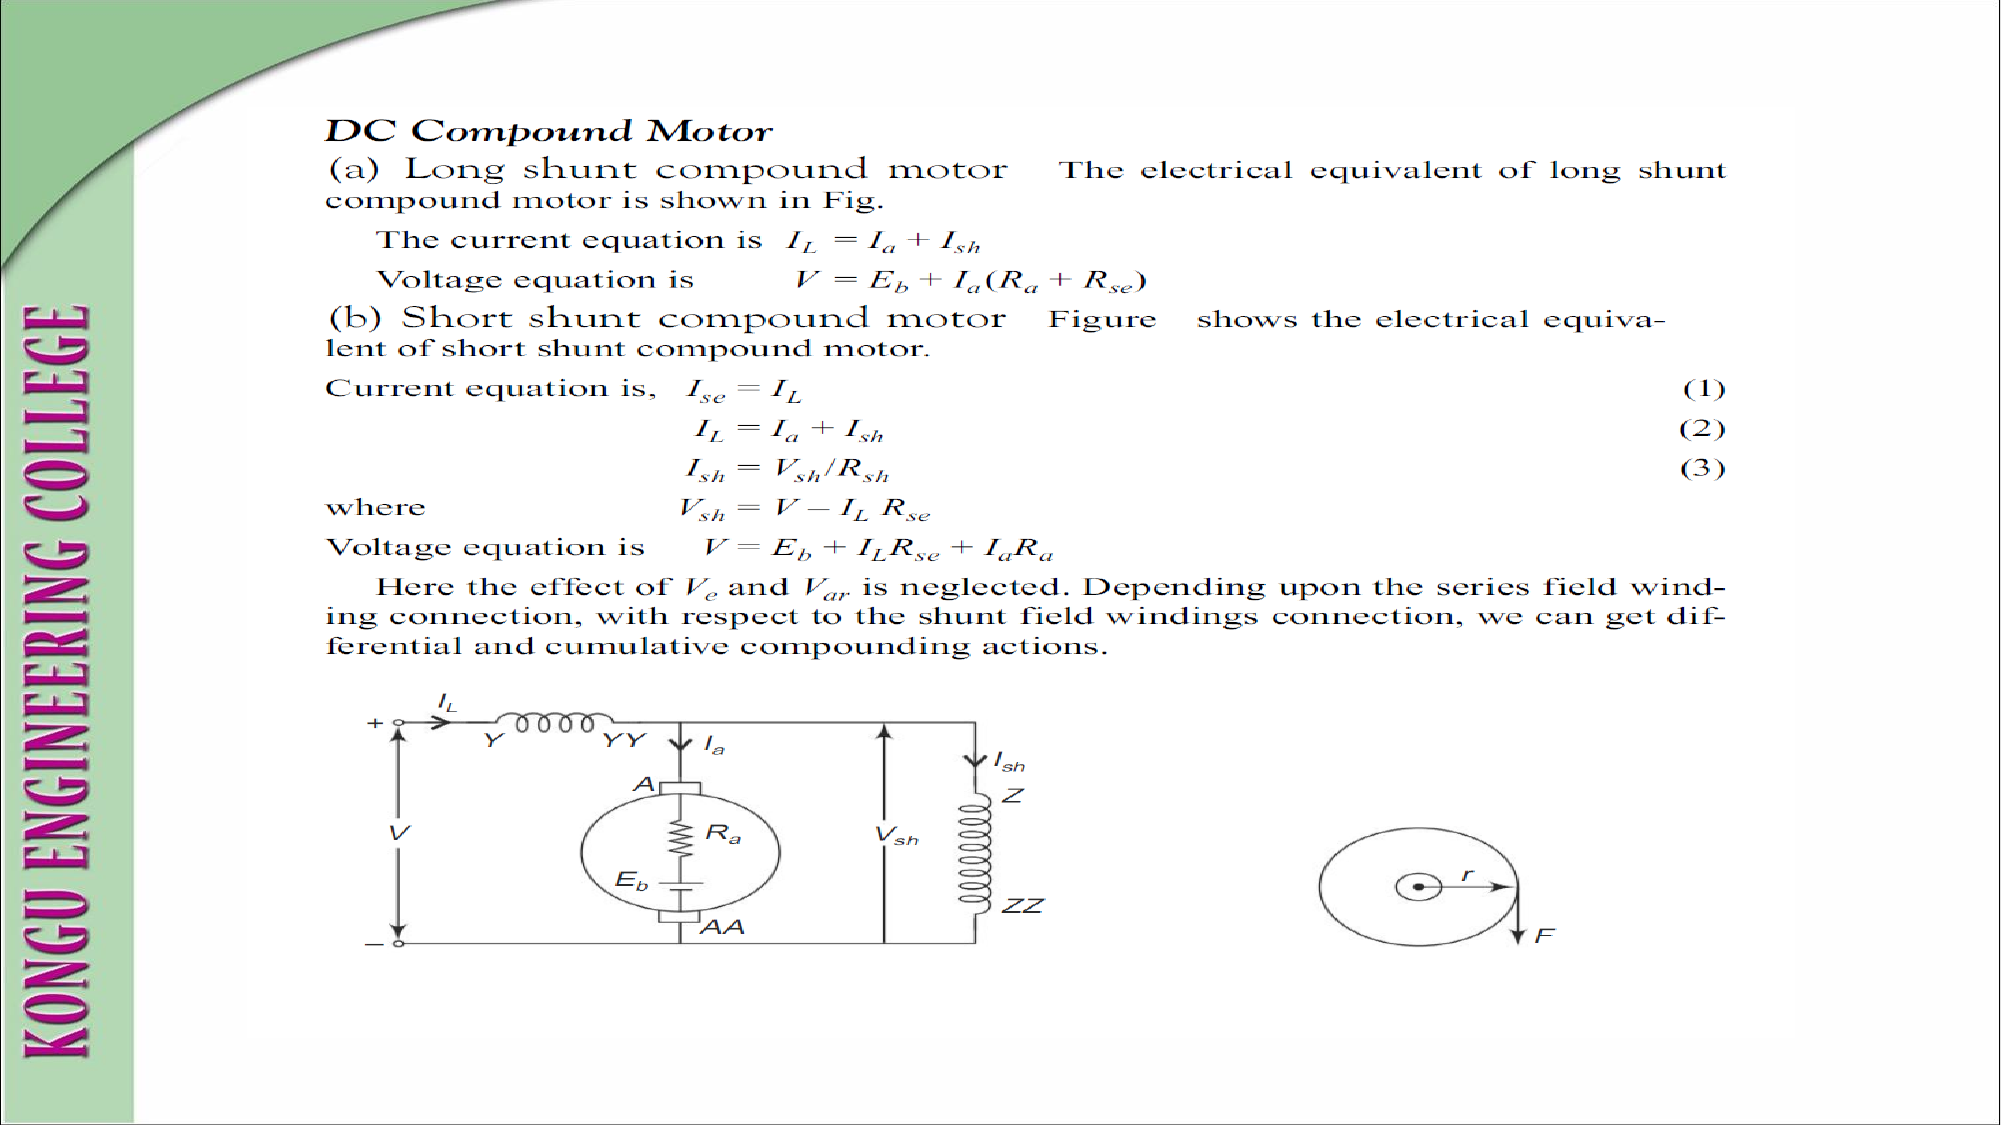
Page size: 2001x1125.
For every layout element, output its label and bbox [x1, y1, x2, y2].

picture [0, 0, 2001, 1125]
list [247, 107, 1795, 1038]
